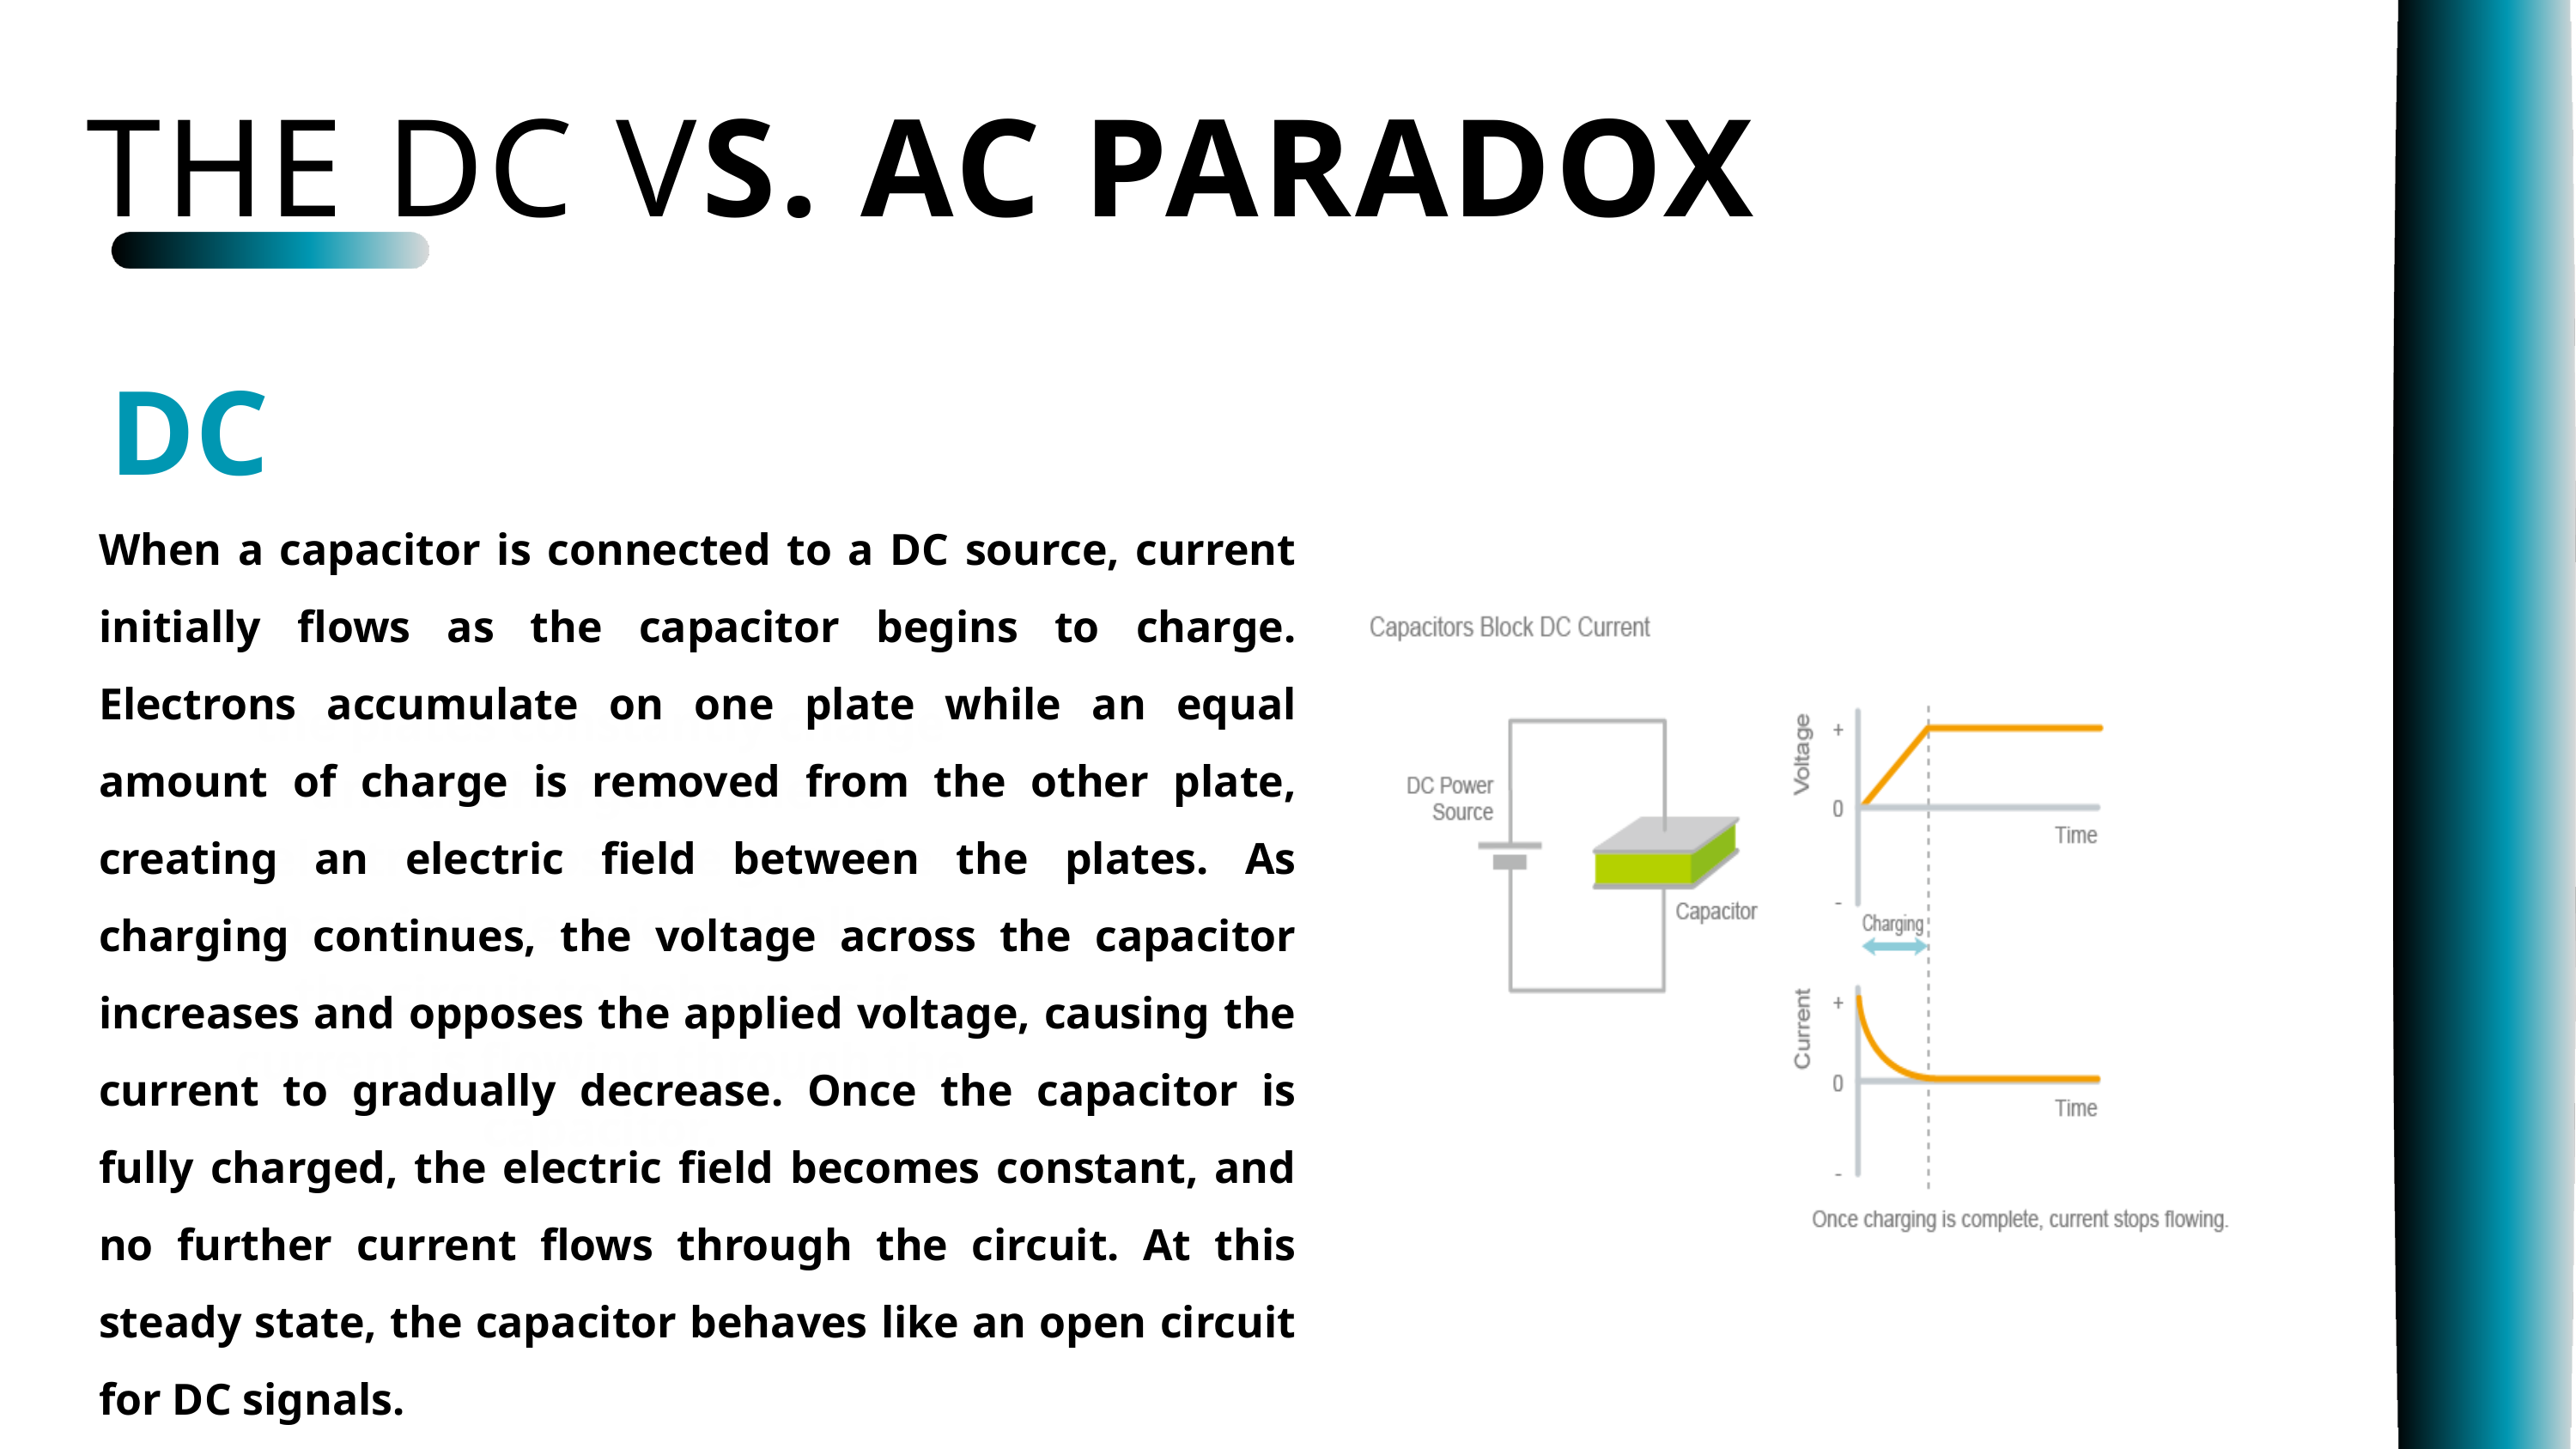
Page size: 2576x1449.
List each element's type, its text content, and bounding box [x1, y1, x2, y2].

picture [1345, 561, 2394, 1294]
text_box When a capacitor is connected to a DC source, current initially flows as the capacitor begins to charge. Electrons accumulate on one plate while an equal amount of charge is removed from the other plate, creating an electric field between the plates. As charging continues, the voltage across the capacitor increases and opposes the applied voltage, causing the current to gradually decrease. Once the capacitor is fully charged, the electric field becomes constant, and no further current flows through the circuit. At this steady state, the capacitor behaves like an open circuit for DC signals. [86, 490, 1309, 1449]
text_box DC [109, 335, 293, 490]
text_box THE DC VS. AC PARADOX [86, 55, 2172, 433]
text_box [2392, 0, 2576, 1449]
